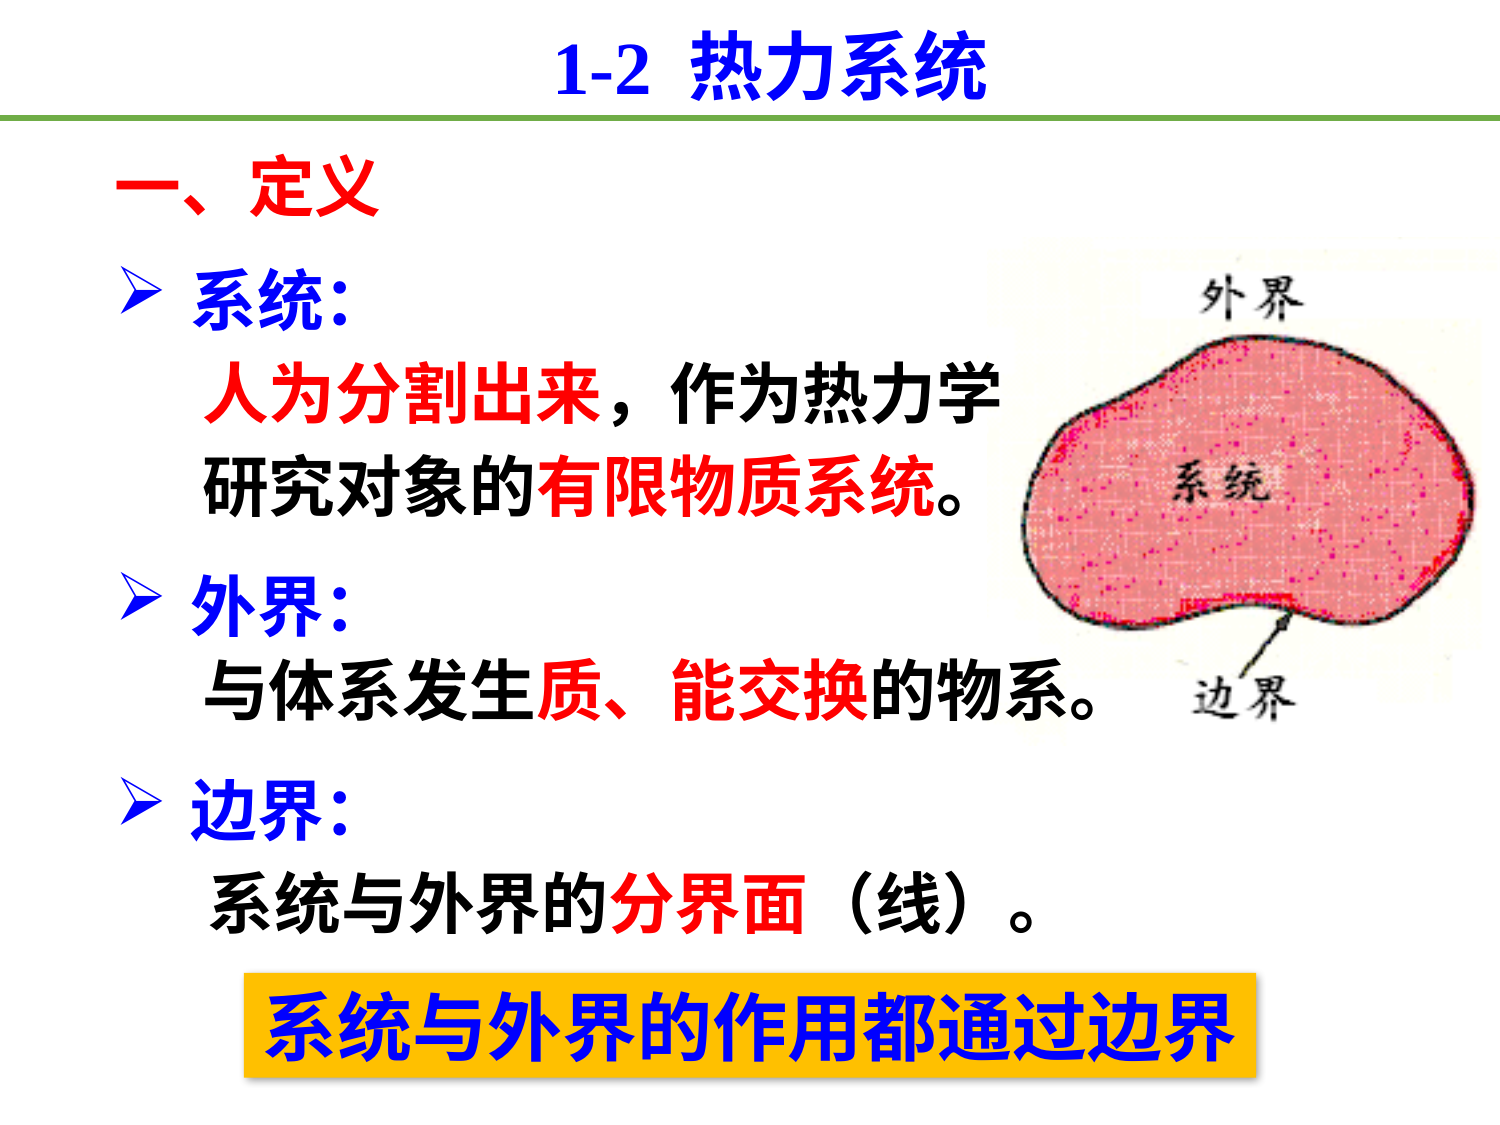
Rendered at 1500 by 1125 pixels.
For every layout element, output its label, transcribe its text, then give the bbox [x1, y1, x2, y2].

text_box 系统与外界的作用都通过边界 [243, 972, 1257, 1078]
text_box 边界： [100, 761, 864, 857]
text_box 一、定义 [99, 137, 458, 233]
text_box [987, 237, 1500, 746]
text_box 1-2 热力系统 [537, 12, 1500, 118]
text_box 与体系发生质、能交换的物系。 [187, 641, 987, 737]
text_box 人为分割出来，作为热力学 研究对象的有限物质系统。 [187, 344, 987, 533]
text_box 外界： [100, 556, 987, 652]
text_box 系统与外界的分界面（线）。 [193, 853, 1091, 949]
text_box 系统： [100, 251, 987, 352]
